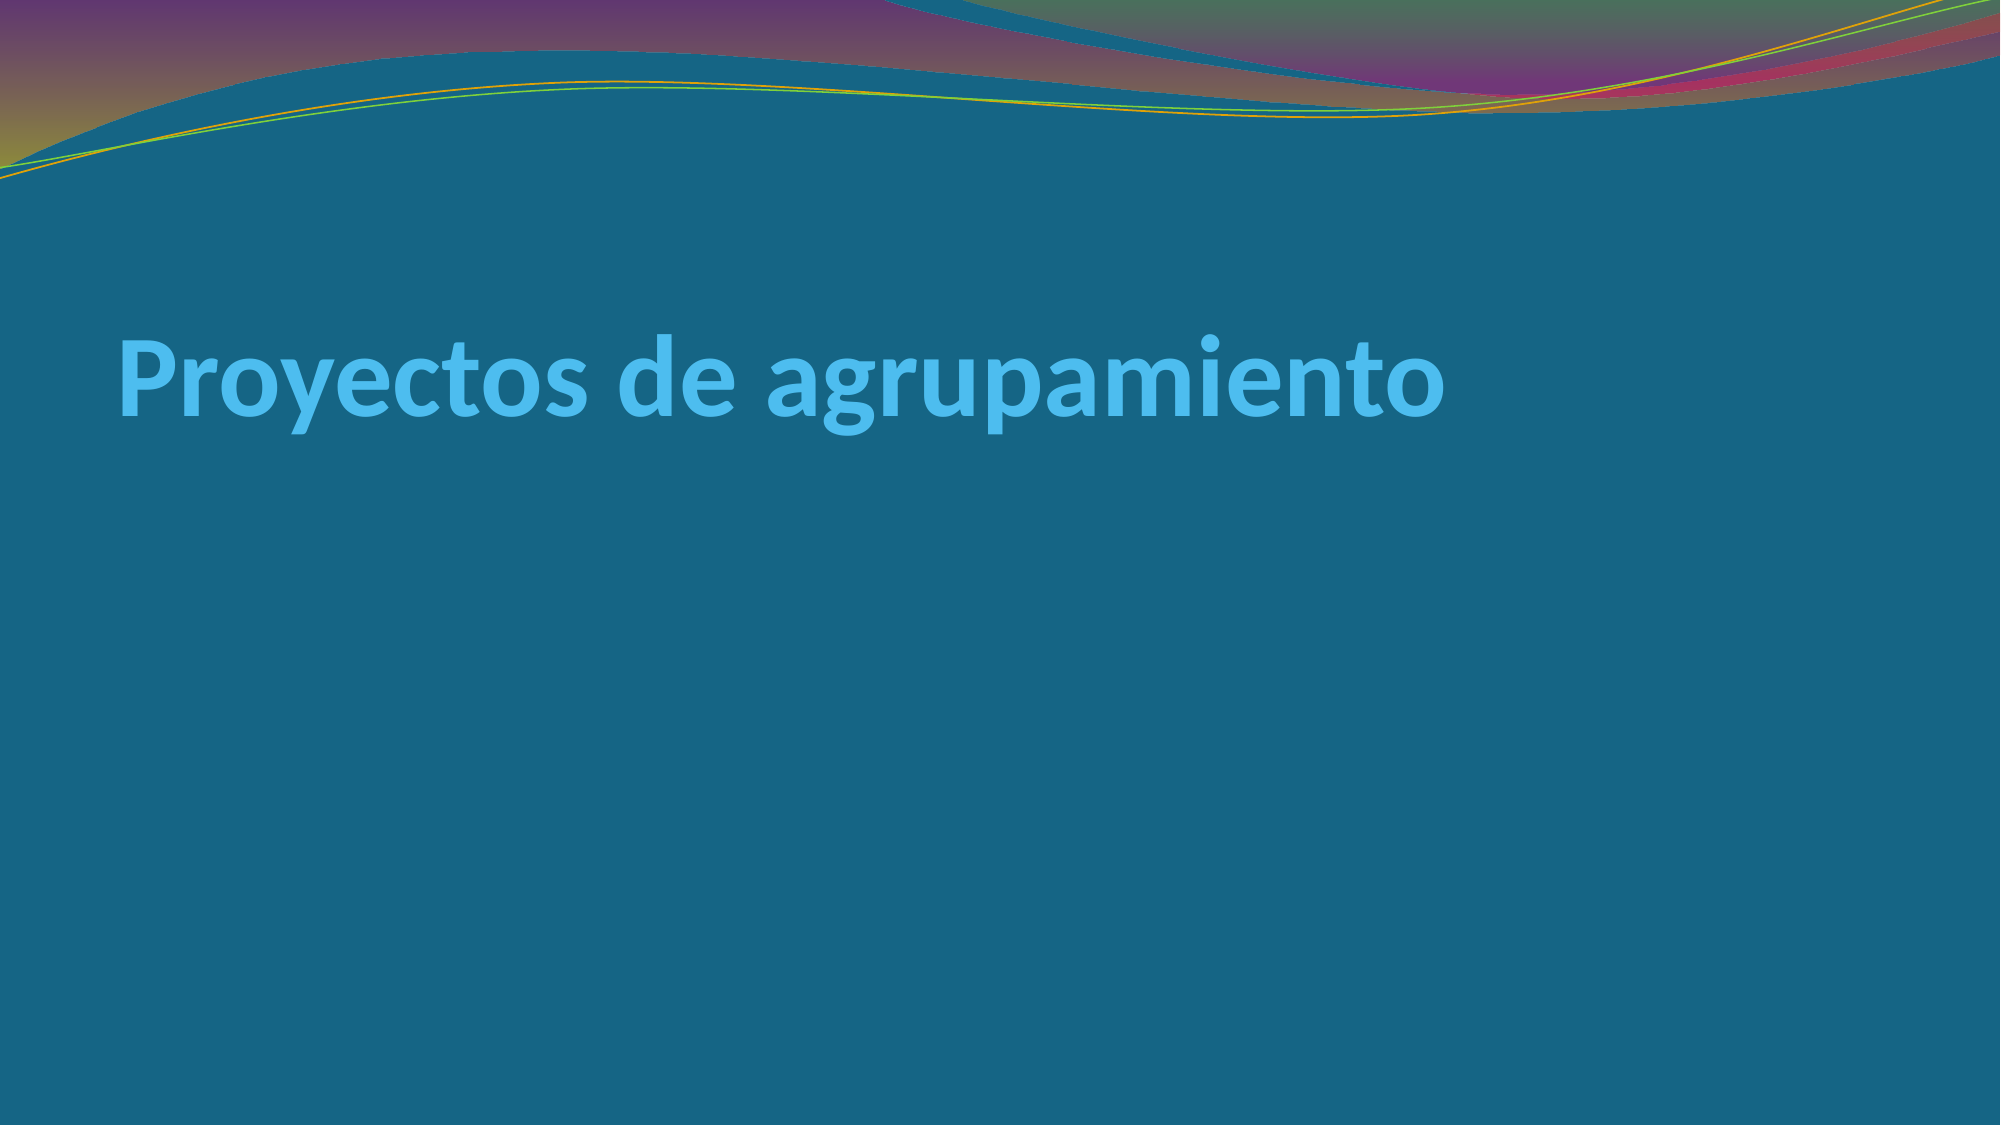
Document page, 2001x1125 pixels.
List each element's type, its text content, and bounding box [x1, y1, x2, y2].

title Proyectos de agrupamiento [115, 216, 1816, 440]
